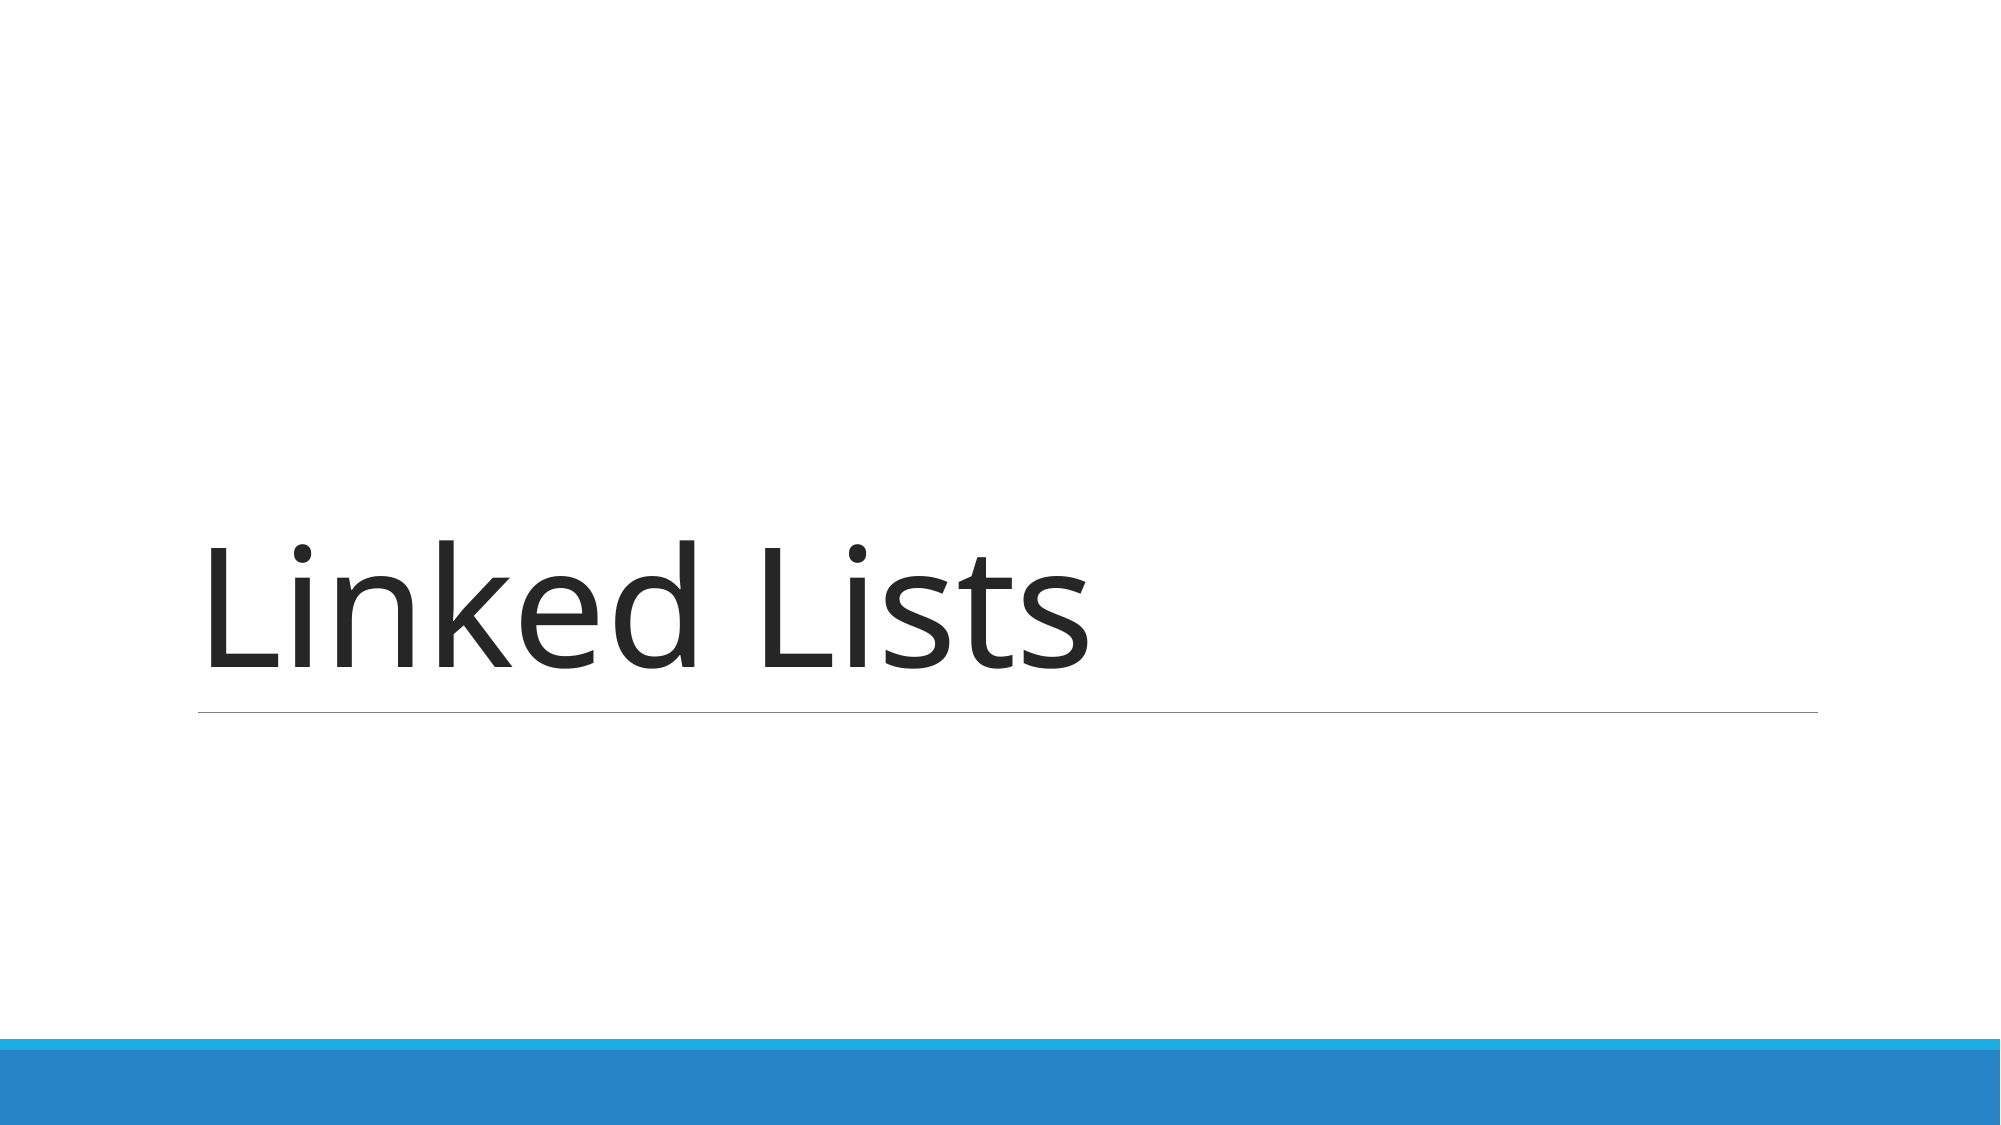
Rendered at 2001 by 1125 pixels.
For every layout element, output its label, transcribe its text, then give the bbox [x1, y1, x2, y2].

title Linked Lists [180, 124, 1830, 710]
